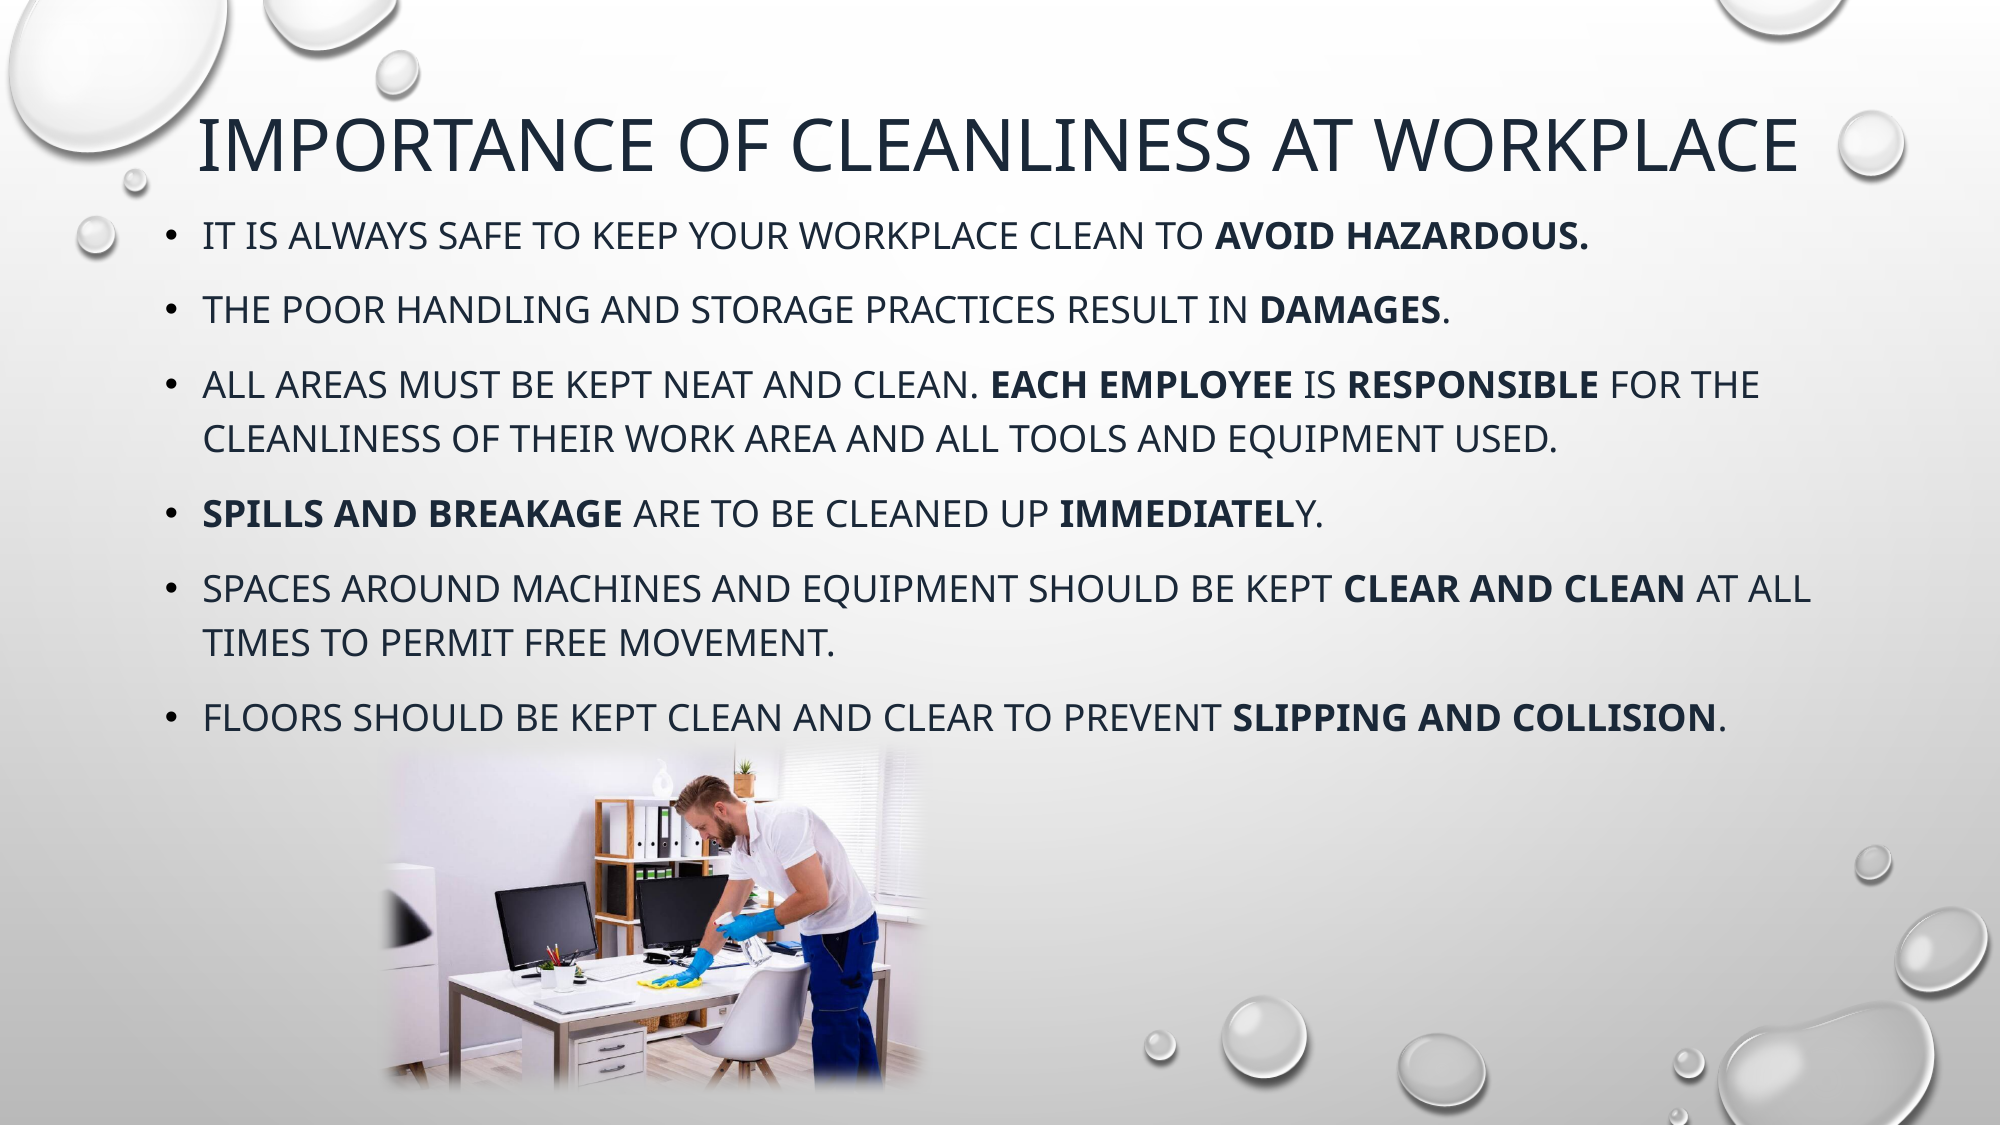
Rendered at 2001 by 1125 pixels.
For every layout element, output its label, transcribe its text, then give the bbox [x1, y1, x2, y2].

picture [0, 0, 2000, 1125]
title Importance of Cleanliness at Workplace [149, 101, 1851, 196]
list It is always safe to keep your workplace clean to avoid hazardous. The poor handling and storage practices result in damages. All areas must be kept neat and clean. Each employee is responsible for the cleanliness of their work area and all tools and equipment used. Spills and breakage are to be cleaned up immediately. Spaces around machines and equipment should be kept clear and clean at all times to permit free movement. Floors should be kept clean and clear to prevent slipping and collision. [149, 195, 1850, 1110]
